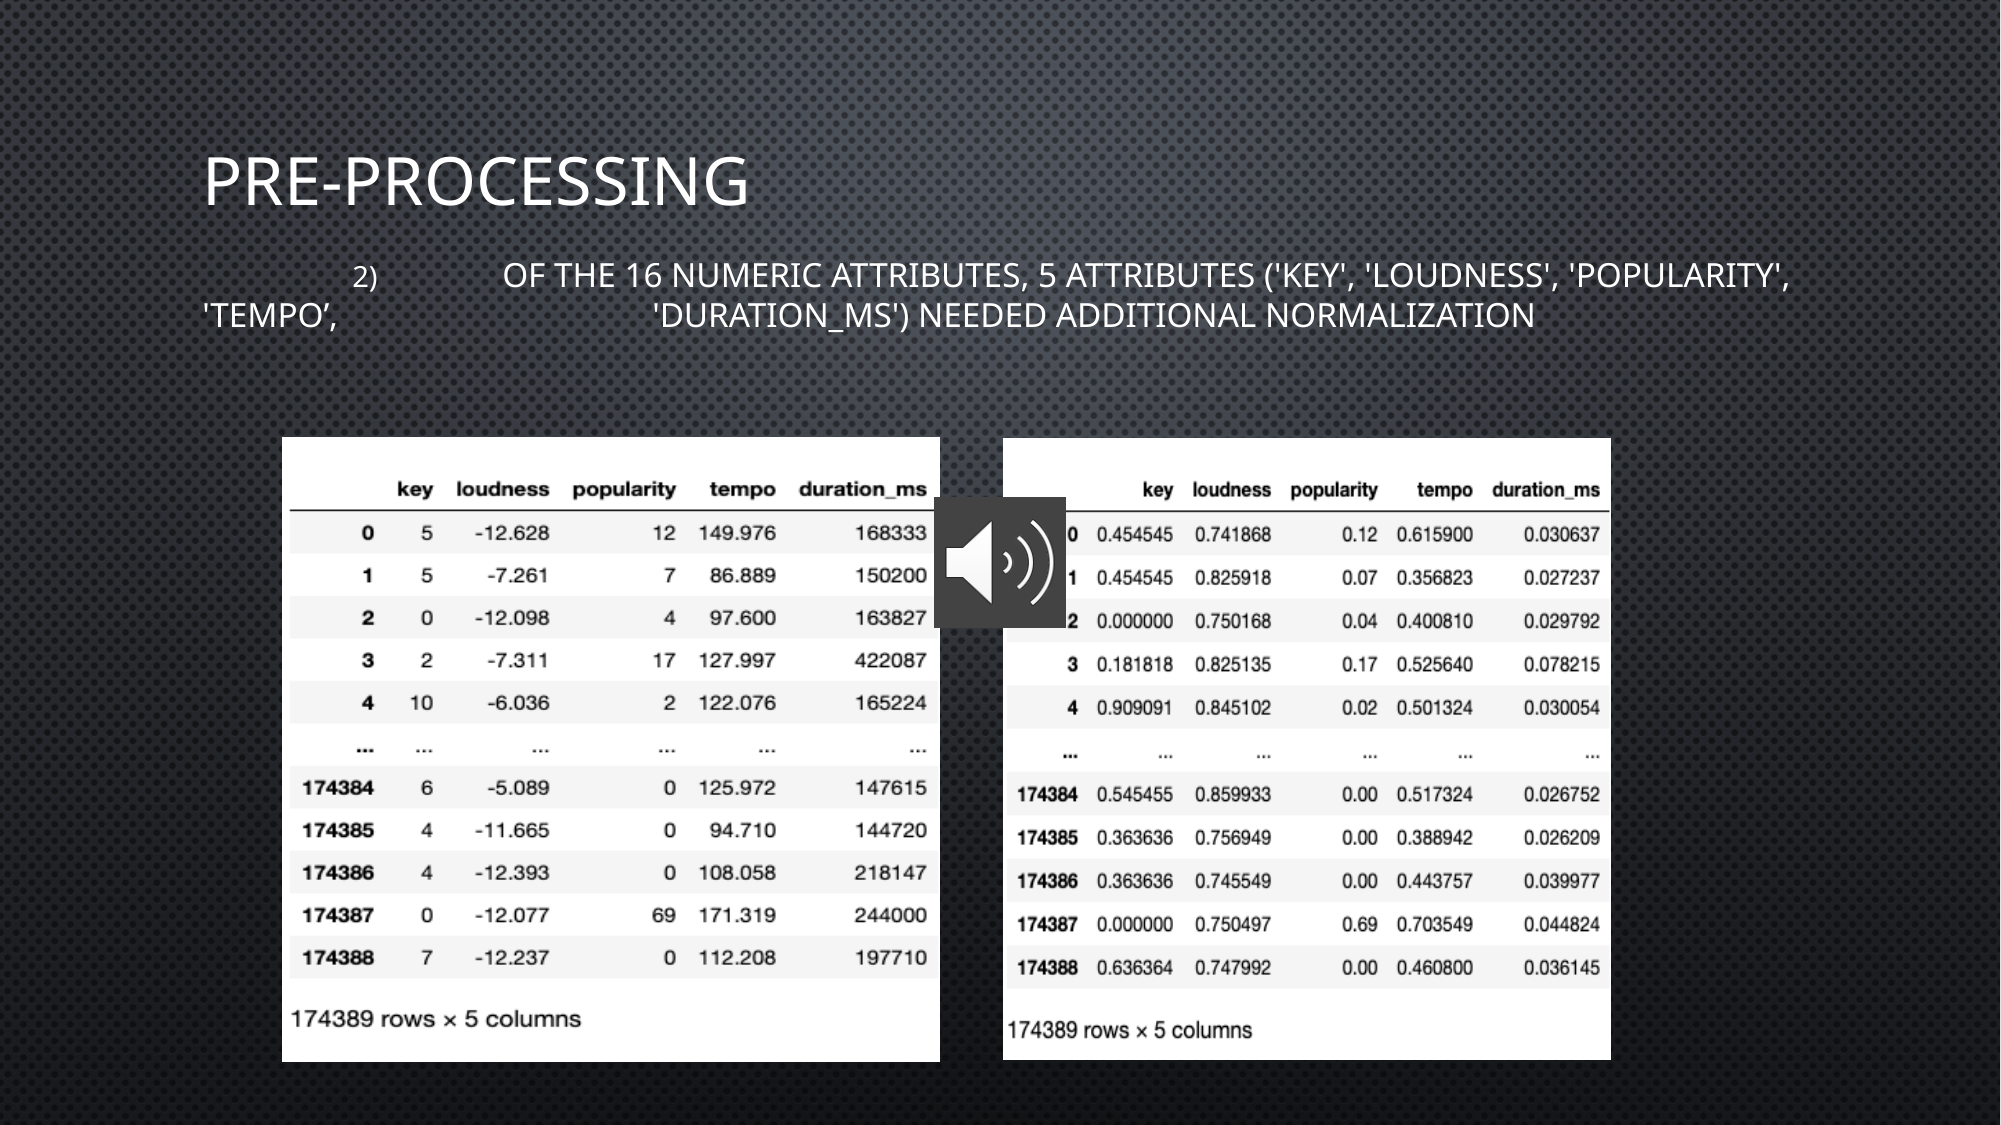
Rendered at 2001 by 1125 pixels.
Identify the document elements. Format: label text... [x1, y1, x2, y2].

picture [932, 438, 1611, 1061]
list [282, 437, 940, 1062]
title pre-processing 2) Of the 16 numeric attributes, 5 attributes ('key', 'loudness', 'popularity', 'tempo’, 'duration_ms') needed additional normalization [187, 99, 1813, 413]
